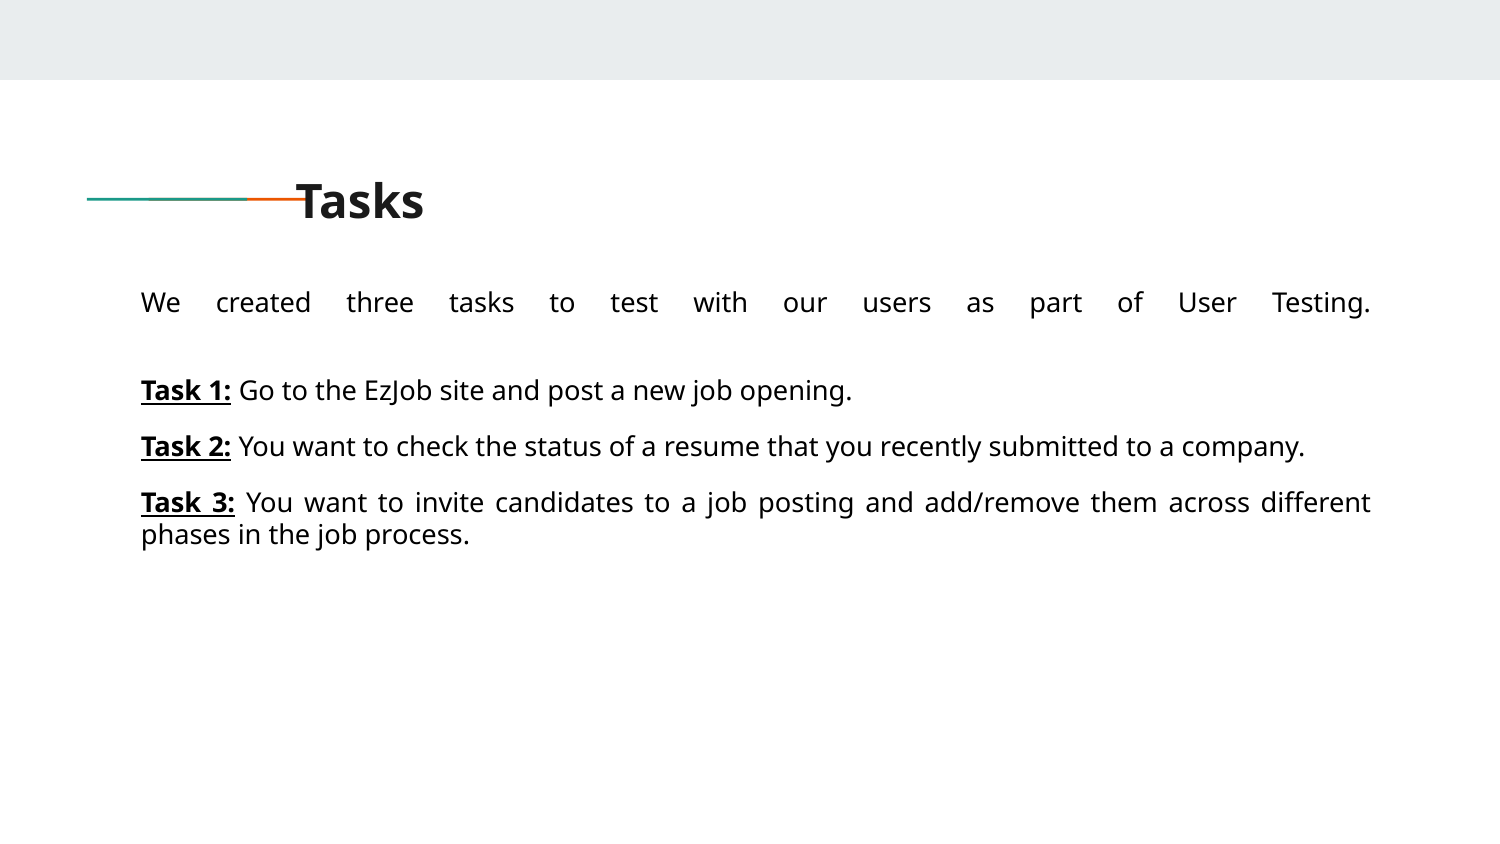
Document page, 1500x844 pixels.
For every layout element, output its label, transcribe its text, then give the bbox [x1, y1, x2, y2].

title Tasks [280, 155, 650, 244]
list We created three tasks to test with our users as part of User Testing. Task 1: Go to the EzJob site and post a new job opening. Task 2: You want to check the status of a resume that you recently submitted to a company. Task 3: You want to invite candidates to a job posting and add/remove them across different phases in the job process. [125, 272, 1388, 569]
